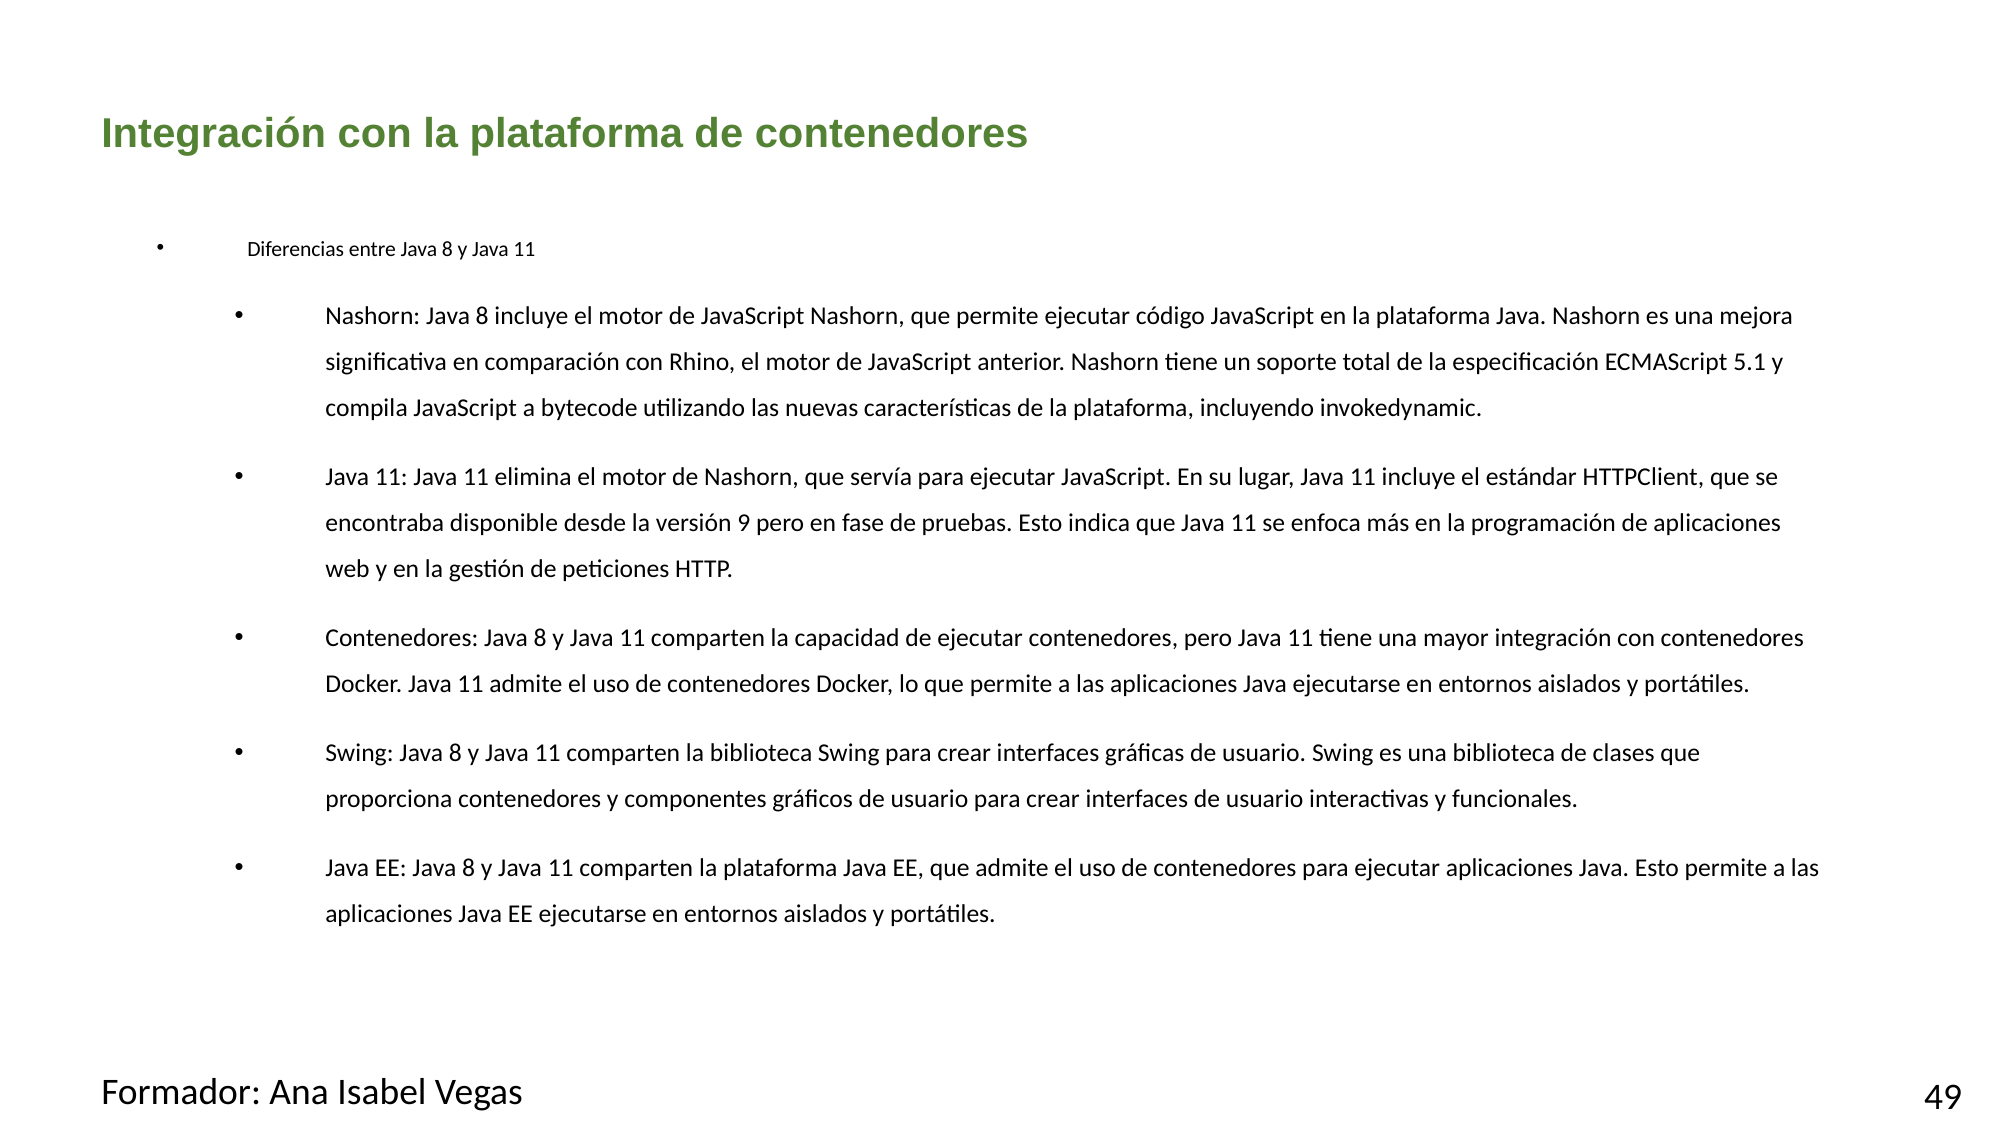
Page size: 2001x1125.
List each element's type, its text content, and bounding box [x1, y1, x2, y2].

list Diferencias entre Java 8 y Java 11 Nashorn: Java 8 incluye el motor de JavaScript Nashorn, que permite ejecutar código JavaScript en la plataforma Java. Nashorn es una mejora significativa en comparación con Rhino, el motor de JavaScript anterior. Nashorn tiene un soporte total de la especificación ECMAScript 5.1 y compila JavaScript a bytecode utilizando las nuevas características de la plataforma, incluyendo invokedynamic. Java 11: Java 11 elimina el motor de Nashorn, que servía para ejecutar JavaScript. En su lugar, Java 11 incluye el estándar HTTPClient, que se encontraba disponible desde la versión 9 pero en fase de pruebas. Esto indica que Java 11 se enfoca más en la programación de aplicaciones web y en la gestión de peticiones HTTP. Contenedores: Java 8 y Java 11 comparten la capacidad de ejecutar contenedores, pero Java 11 tiene una mayor integración con contenedores Docker. Java 11 admite el uso de contenedores Docker, lo que permite a las aplicaciones Java ejecutarse en entornos aislados y portátiles. Swing: Java 8 y Java 11 comparten la biblioteca Swing para crear interfaces gráficas de usuario. Swing es una biblioteca de clases que proporciona contenedores y componentes gráficos de usuario para crear interfaces de usuario interactivas y funcionales. Java EE: Java 8 y Java 11 comparten la plataforma Java EE, que admite el uso de contenedores para ejecutar aplicaciones Java. Esto permite a las aplicaciones Java EE ejecutarse en entornos aislados y portátiles. [141, 214, 1841, 976]
title Integración con la plataforma de contenedores [86, 103, 1898, 175]
footer Formador: Ana Isabel Vegas [86, 1059, 720, 1120]
